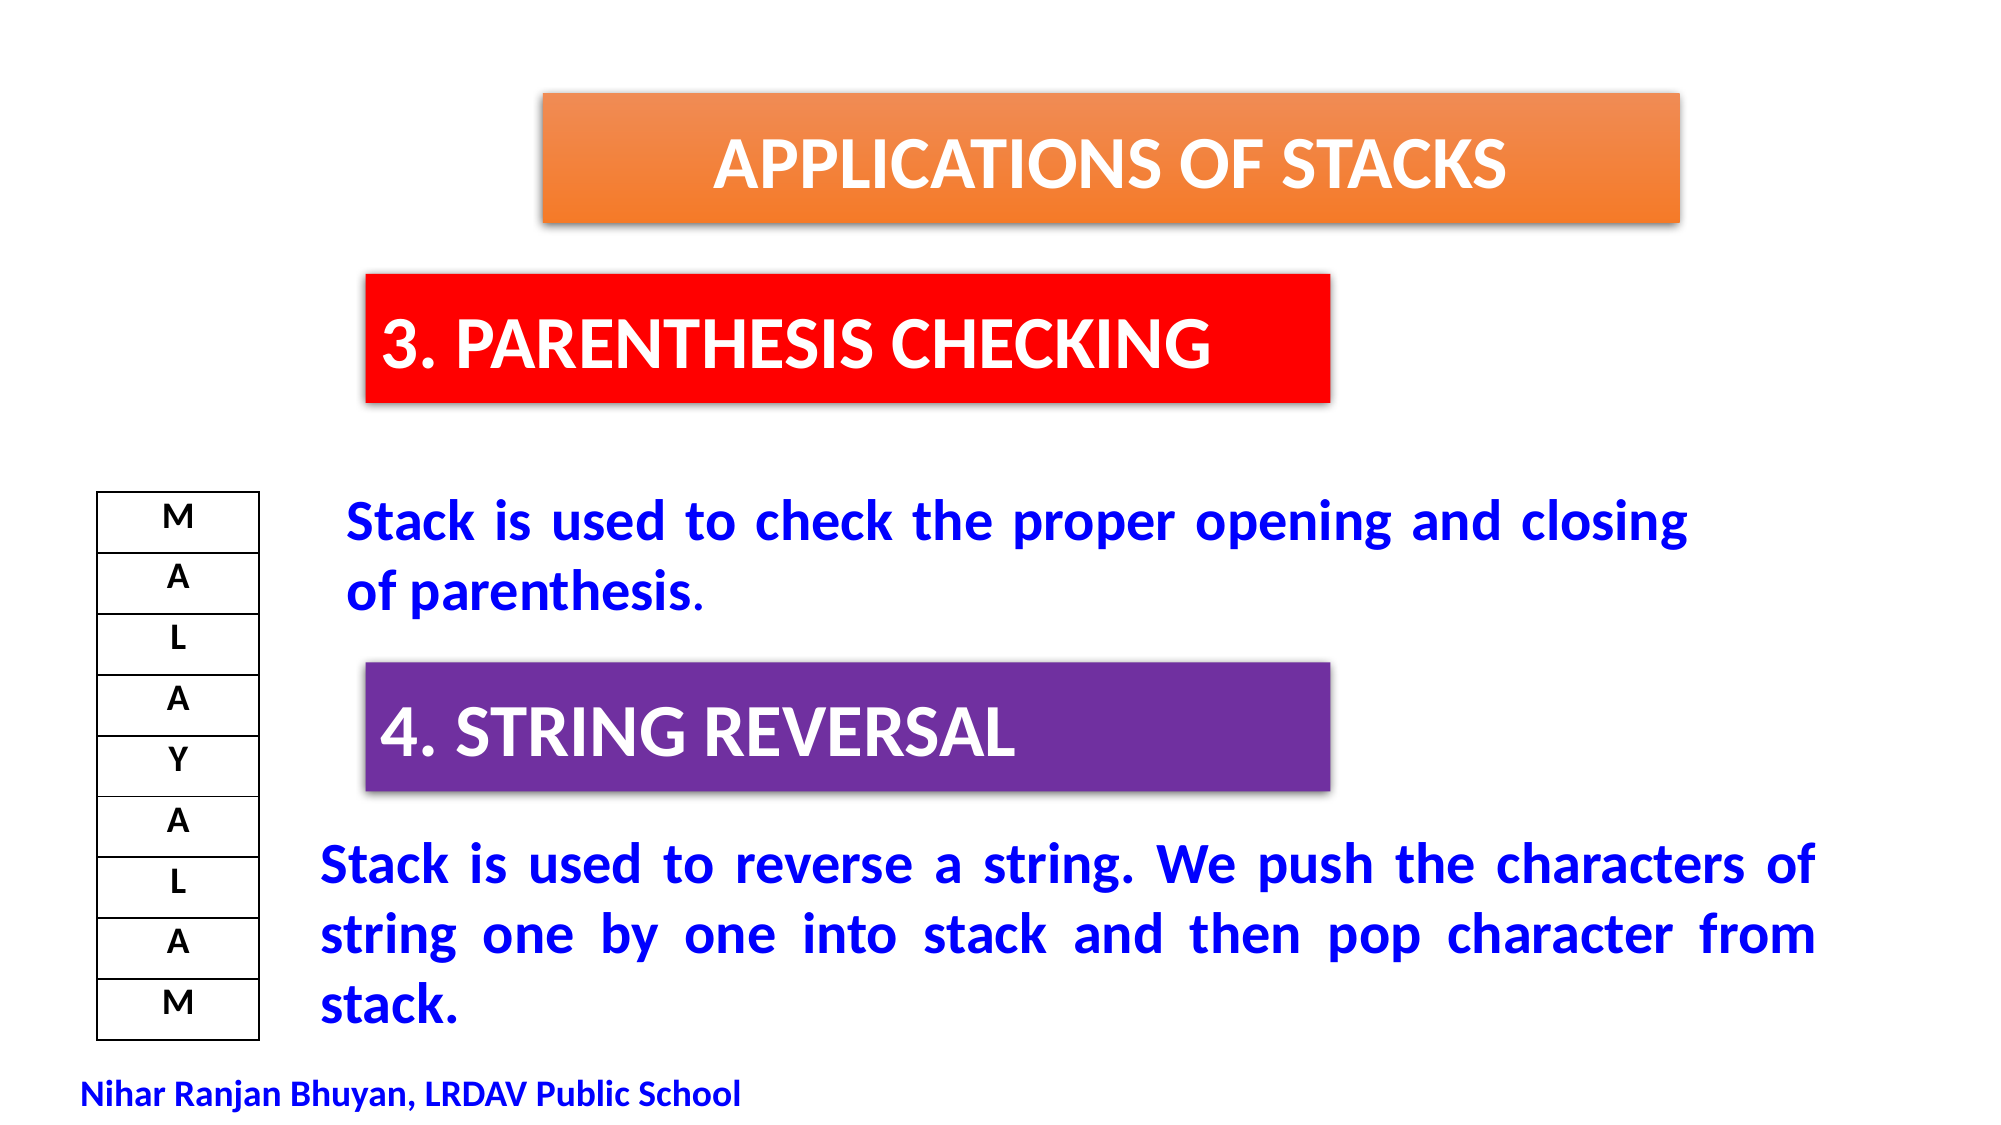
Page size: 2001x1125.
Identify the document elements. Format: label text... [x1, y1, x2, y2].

table_cell M [98, 980, 258, 1039]
text_box APPLICATIONS OF STACKS [542, 93, 1680, 223]
table_cell A [98, 797, 258, 856]
table_cell A [98, 554, 258, 613]
text_box 3. PARENTHESIS CHECKING [365, 273, 1331, 403]
table_header M [98, 493, 258, 552]
text_box Nihar Ranjan Bhuyan, LRDAV Public School [65, 1061, 781, 1122]
text_box Stack is used to check the proper opening and closing of parenthesis. [332, 474, 1704, 630]
text_box Stack is used to reverse a string. We push the characters of string one by one into stack and then pop character from stack. [305, 817, 1832, 1043]
table_cell A [98, 919, 258, 978]
table_cell Y [98, 737, 258, 796]
text_box 4. STRING REVERSAL [365, 662, 1331, 792]
table_cell A [98, 676, 258, 735]
table_cell L [98, 615, 258, 674]
table_cell L [98, 858, 258, 917]
